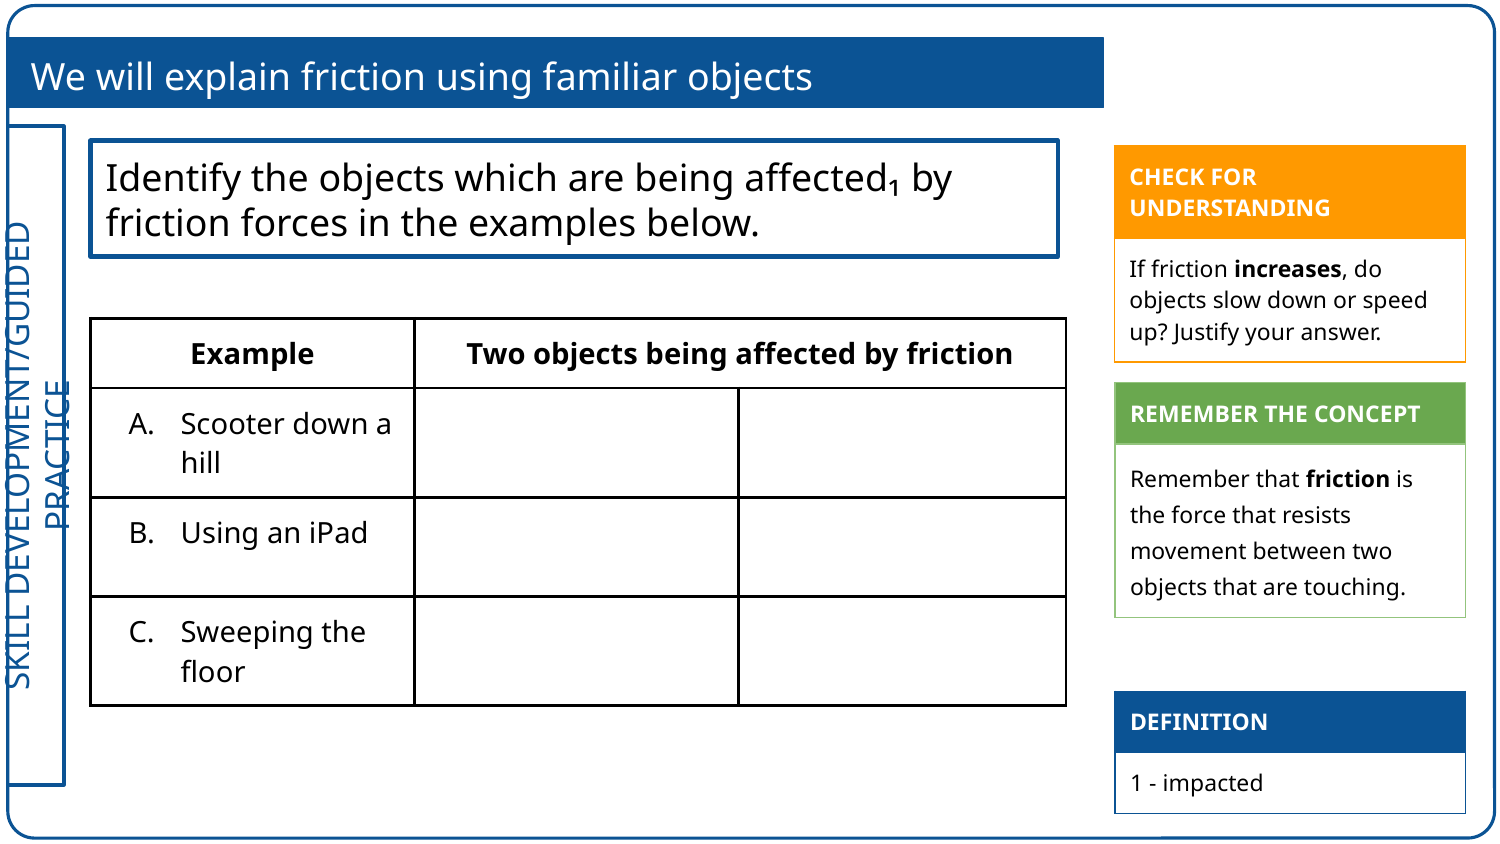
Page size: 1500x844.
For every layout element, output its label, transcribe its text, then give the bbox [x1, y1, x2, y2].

text_box Identify the objects which are being affected₁ by friction forces in the examples below. [90, 140, 1058, 257]
table_cell Sweeping the floor [92, 598, 413, 704]
table_cell [416, 389, 737, 496]
table_cell Scooter down a hill [92, 389, 413, 496]
table_cell Using an iPad [92, 499, 413, 595]
table_cell [416, 499, 737, 595]
table_cell 1 - impacted [1116, 753, 1465, 813]
table_cell [740, 389, 1065, 496]
subtitle We will explain friction using familiar objects [15, 43, 1097, 101]
table_header DEFINITION [1116, 692, 1465, 752]
table_cell [416, 598, 737, 704]
table_header Two objects being affected by friction [416, 320, 1065, 387]
table_cell If friction increases, do objects slow down or speed up? Justify your answer. [1115, 239, 1465, 361]
table_header CHECK FOR UNDERSTANDING [1115, 146, 1465, 238]
table_cell [740, 598, 1065, 704]
table_header REMEMBER THE CONCEPT [1116, 383, 1465, 443]
table_header Example [92, 320, 413, 387]
table_cell Remember that friction is the force that resists movement between two objects that are touching. [1116, 445, 1465, 617]
table_cell [740, 499, 1065, 595]
